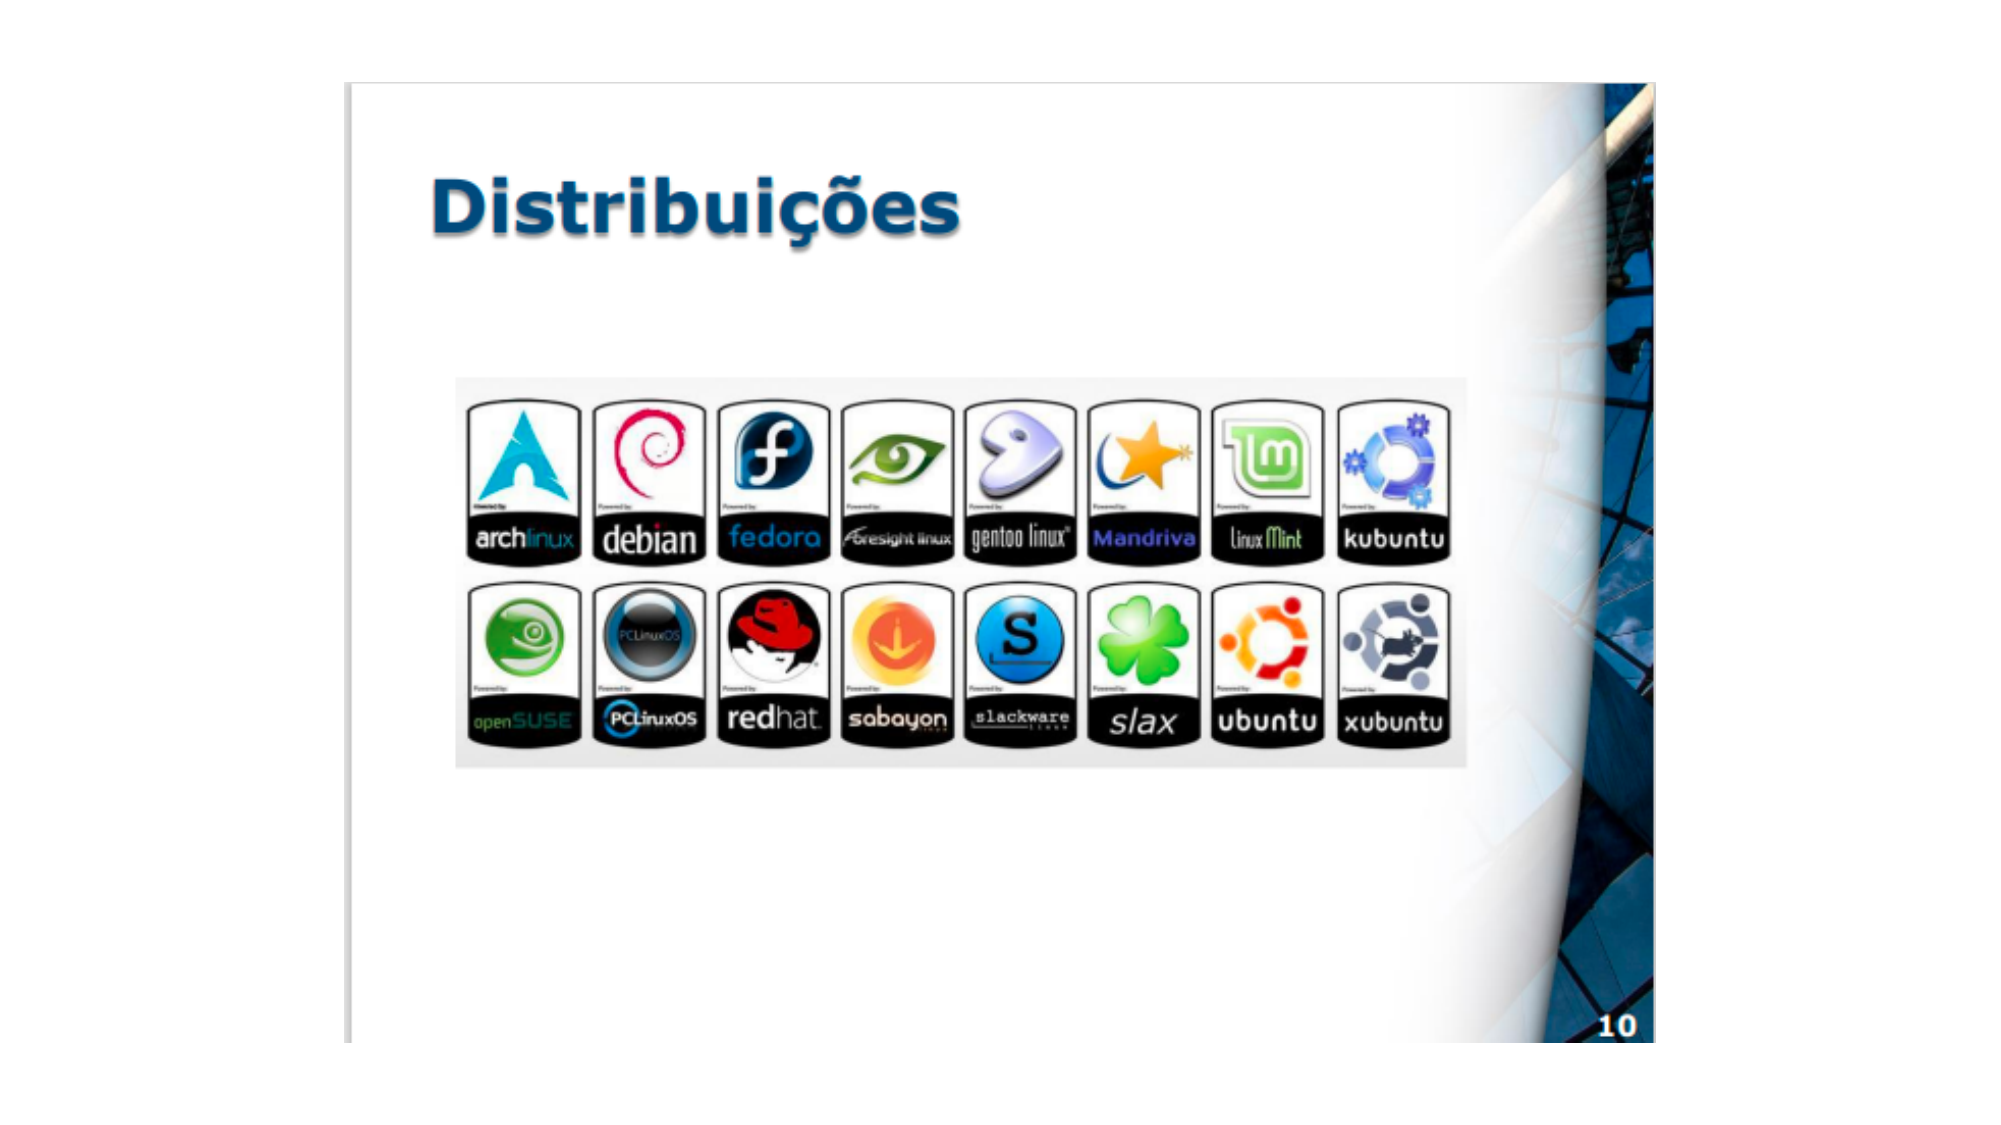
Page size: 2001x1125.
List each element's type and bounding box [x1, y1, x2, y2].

picture [343, 82, 1656, 1043]
